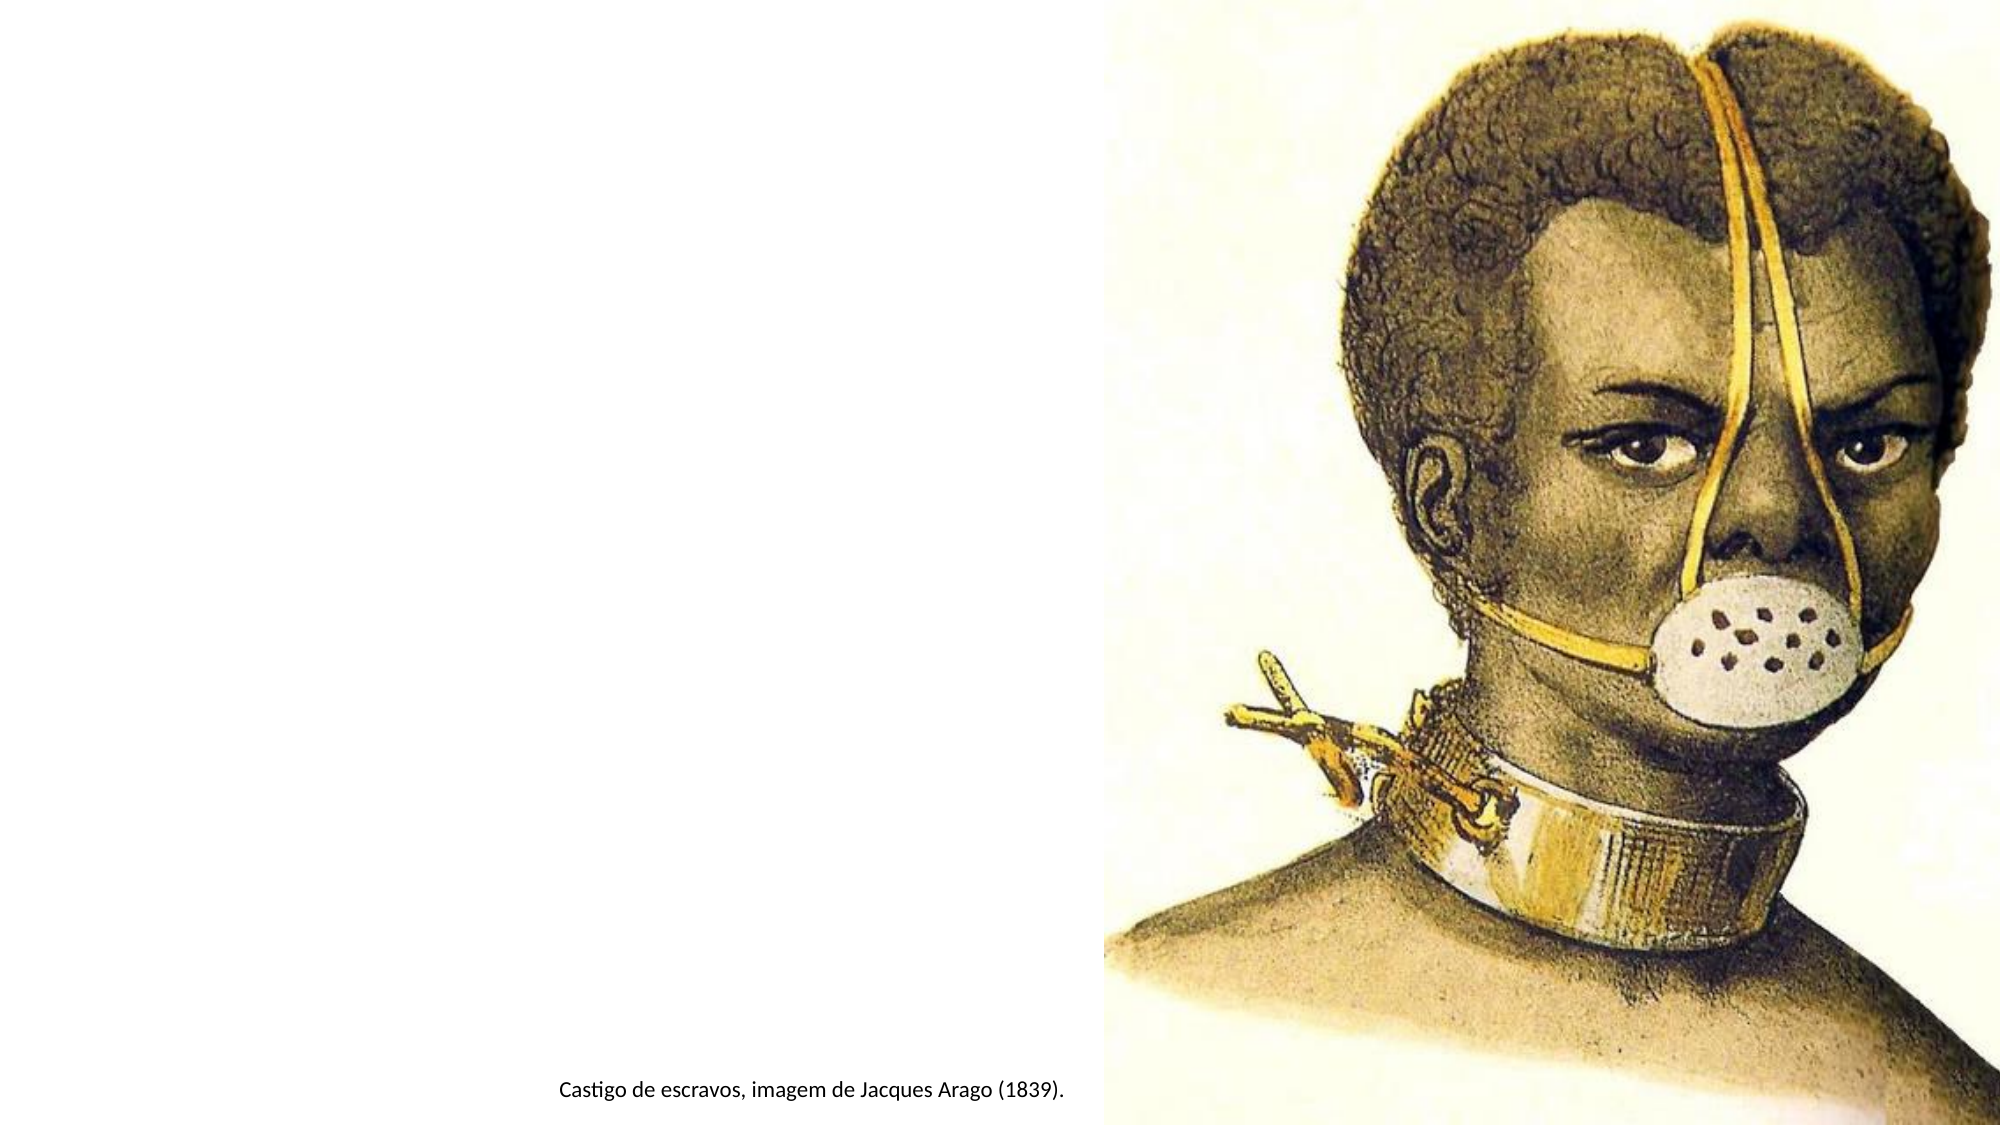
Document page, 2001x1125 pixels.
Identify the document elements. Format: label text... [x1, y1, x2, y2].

text_box Castigo de escravos, imagem de Jacques Arago (1839). [544, 1067, 1100, 1110]
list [1103, 0, 2000, 1125]
